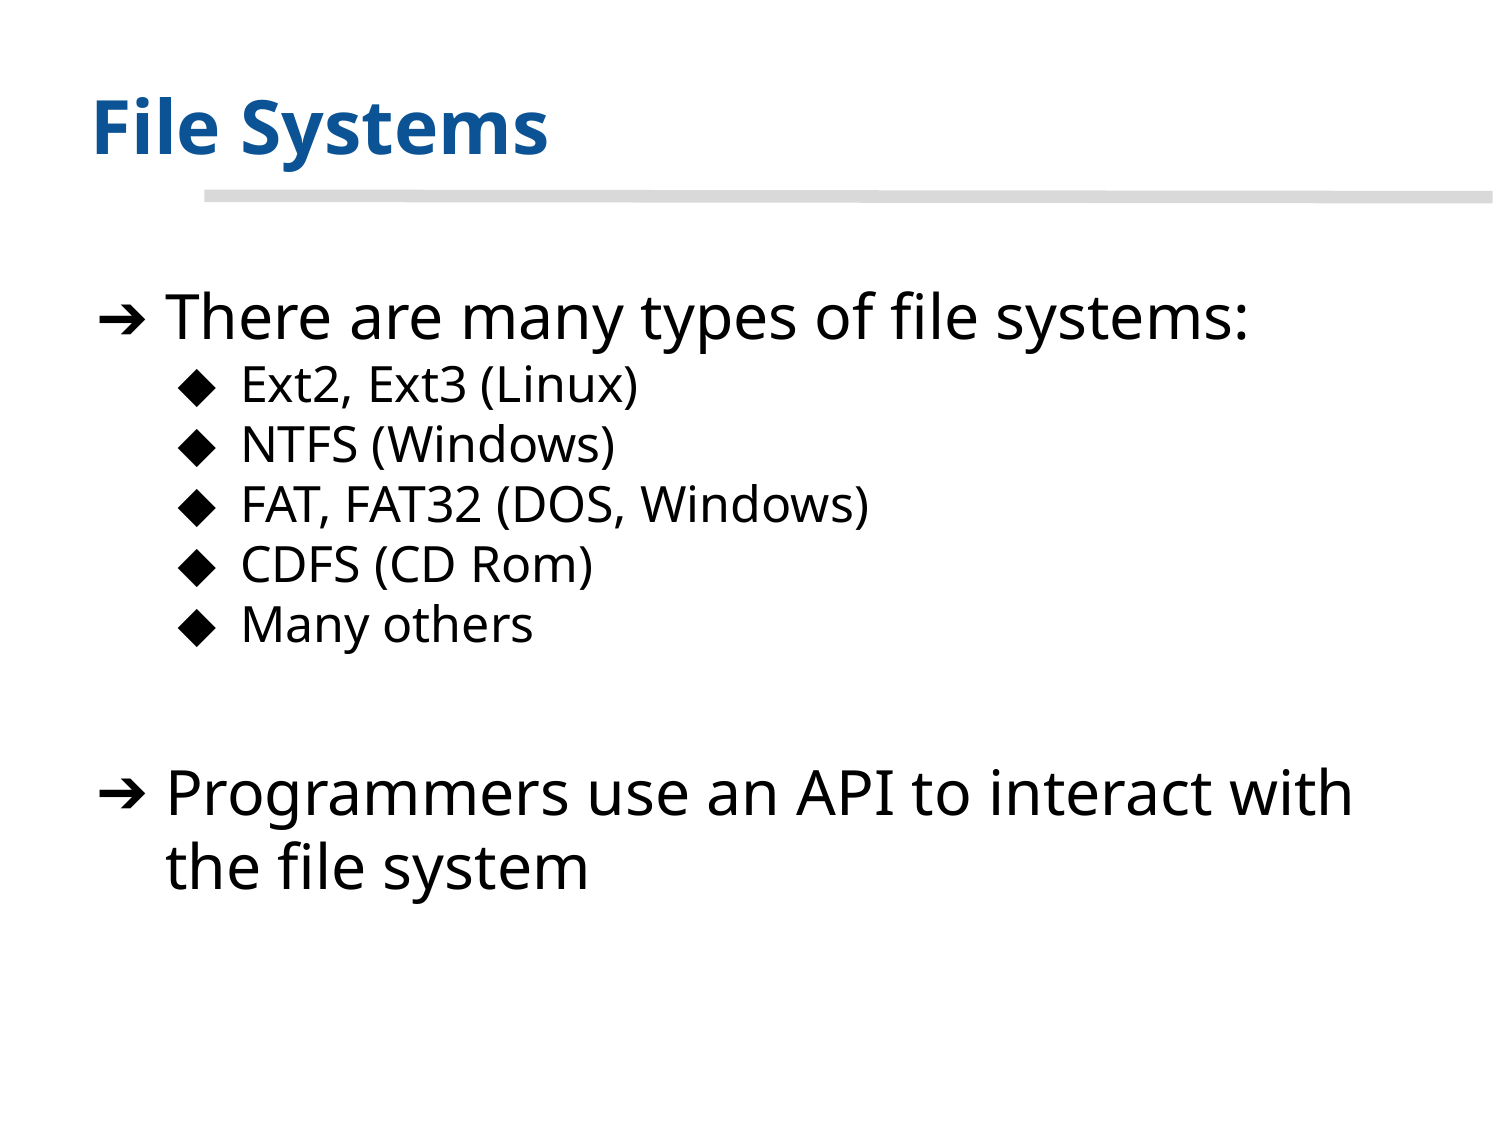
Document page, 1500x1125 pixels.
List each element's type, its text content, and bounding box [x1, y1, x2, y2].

list There are many types of file systems: Ext2, Ext3 (Linux) NTFS (Windows) FAT, FAT32 (DOS, Windows) CDFS (CD Rom) Many others Programmers use an API to interact with the file system [75, 262, 1425, 1078]
title File Systems [75, 45, 1425, 185]
